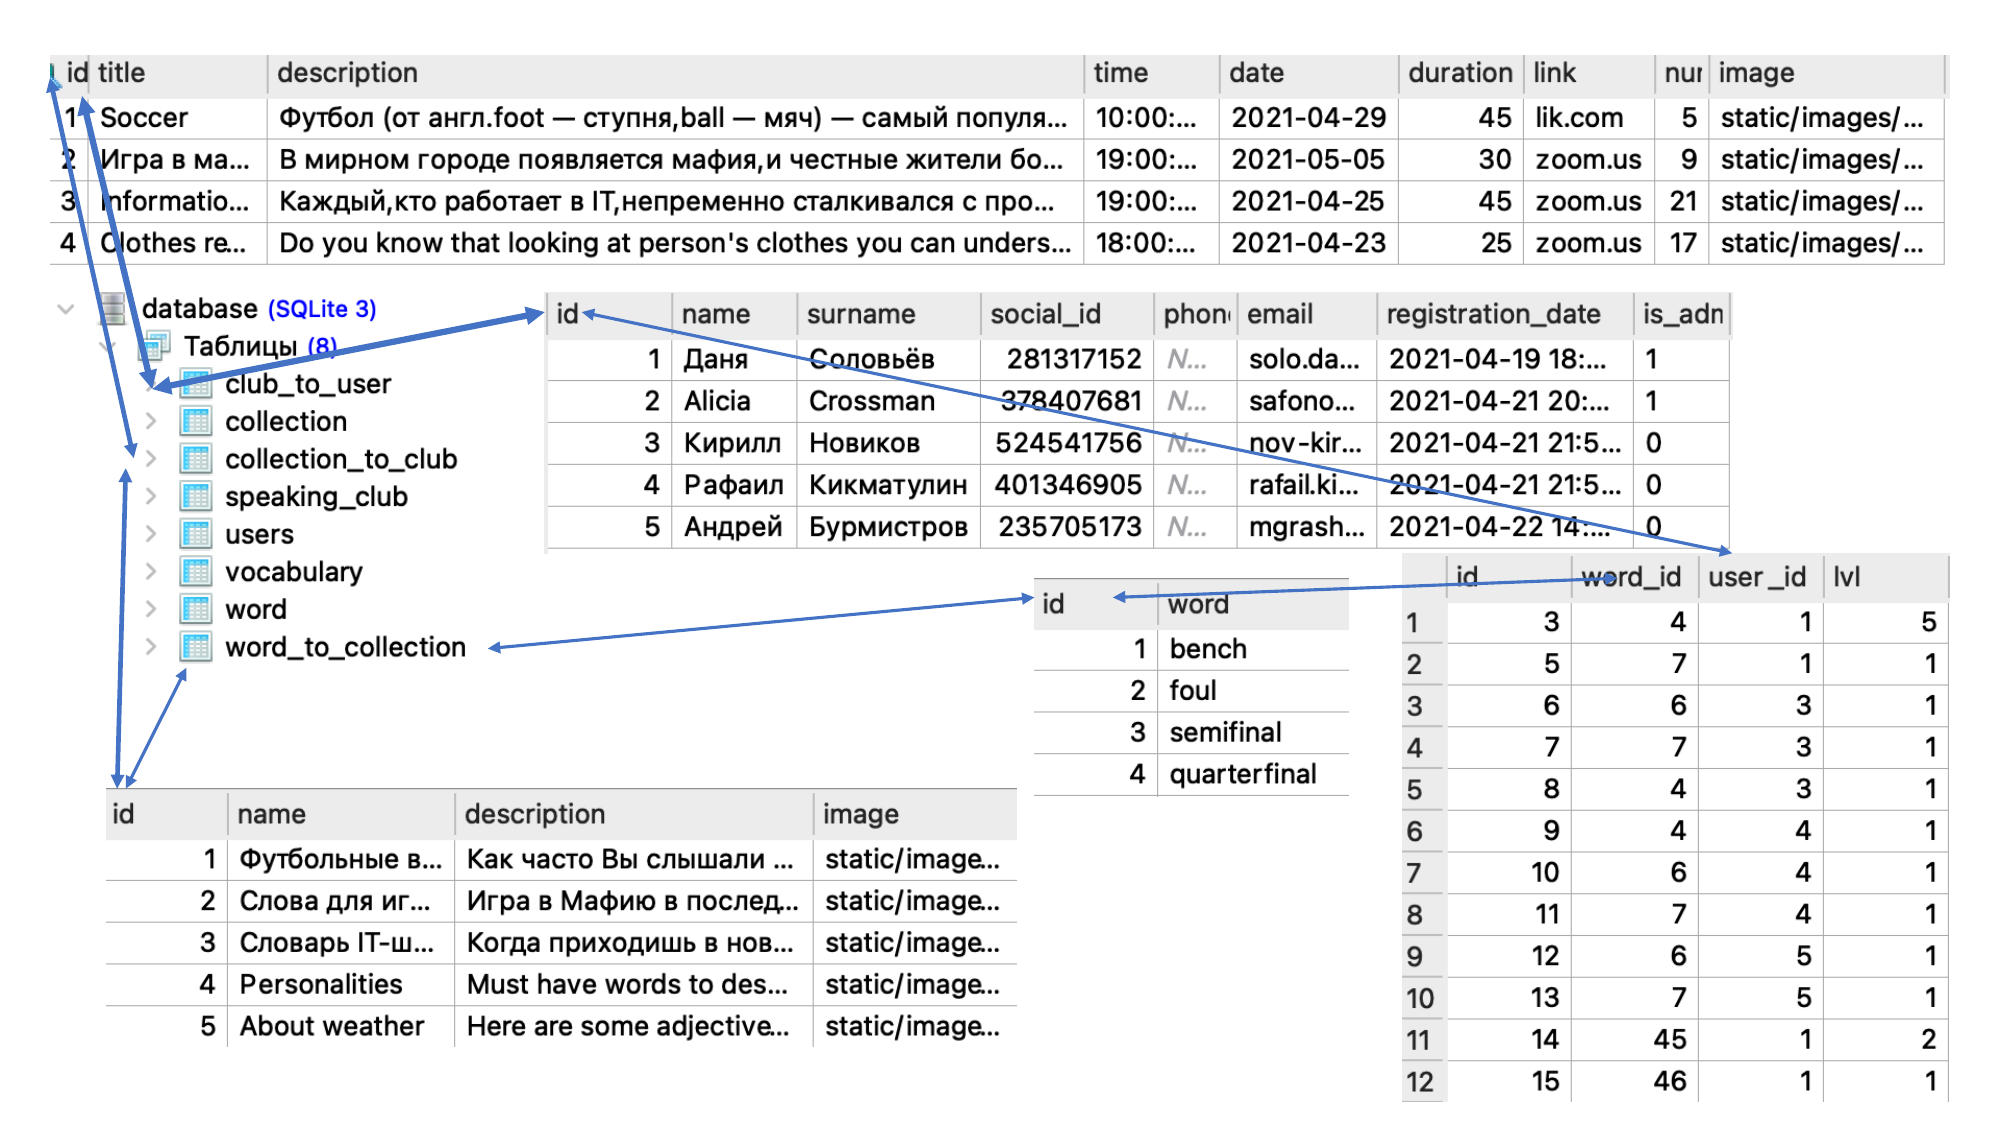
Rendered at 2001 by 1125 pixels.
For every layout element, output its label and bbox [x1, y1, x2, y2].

picture [544, 292, 1733, 554]
picture [106, 788, 1017, 1047]
text_box [125, 667, 187, 789]
text_box [487, 597, 1035, 649]
text_box [134, 96, 153, 390]
picture [153, 292, 492, 312]
picture [1034, 578, 1349, 797]
text_box [1112, 578, 1618, 598]
text_box [49, 77, 134, 459]
picture [49, 389, 492, 668]
picture [49, 55, 1950, 268]
text_box [117, 468, 126, 789]
picture [1401, 553, 1950, 1102]
text_box [581, 312, 1733, 554]
text_box [152, 312, 545, 389]
